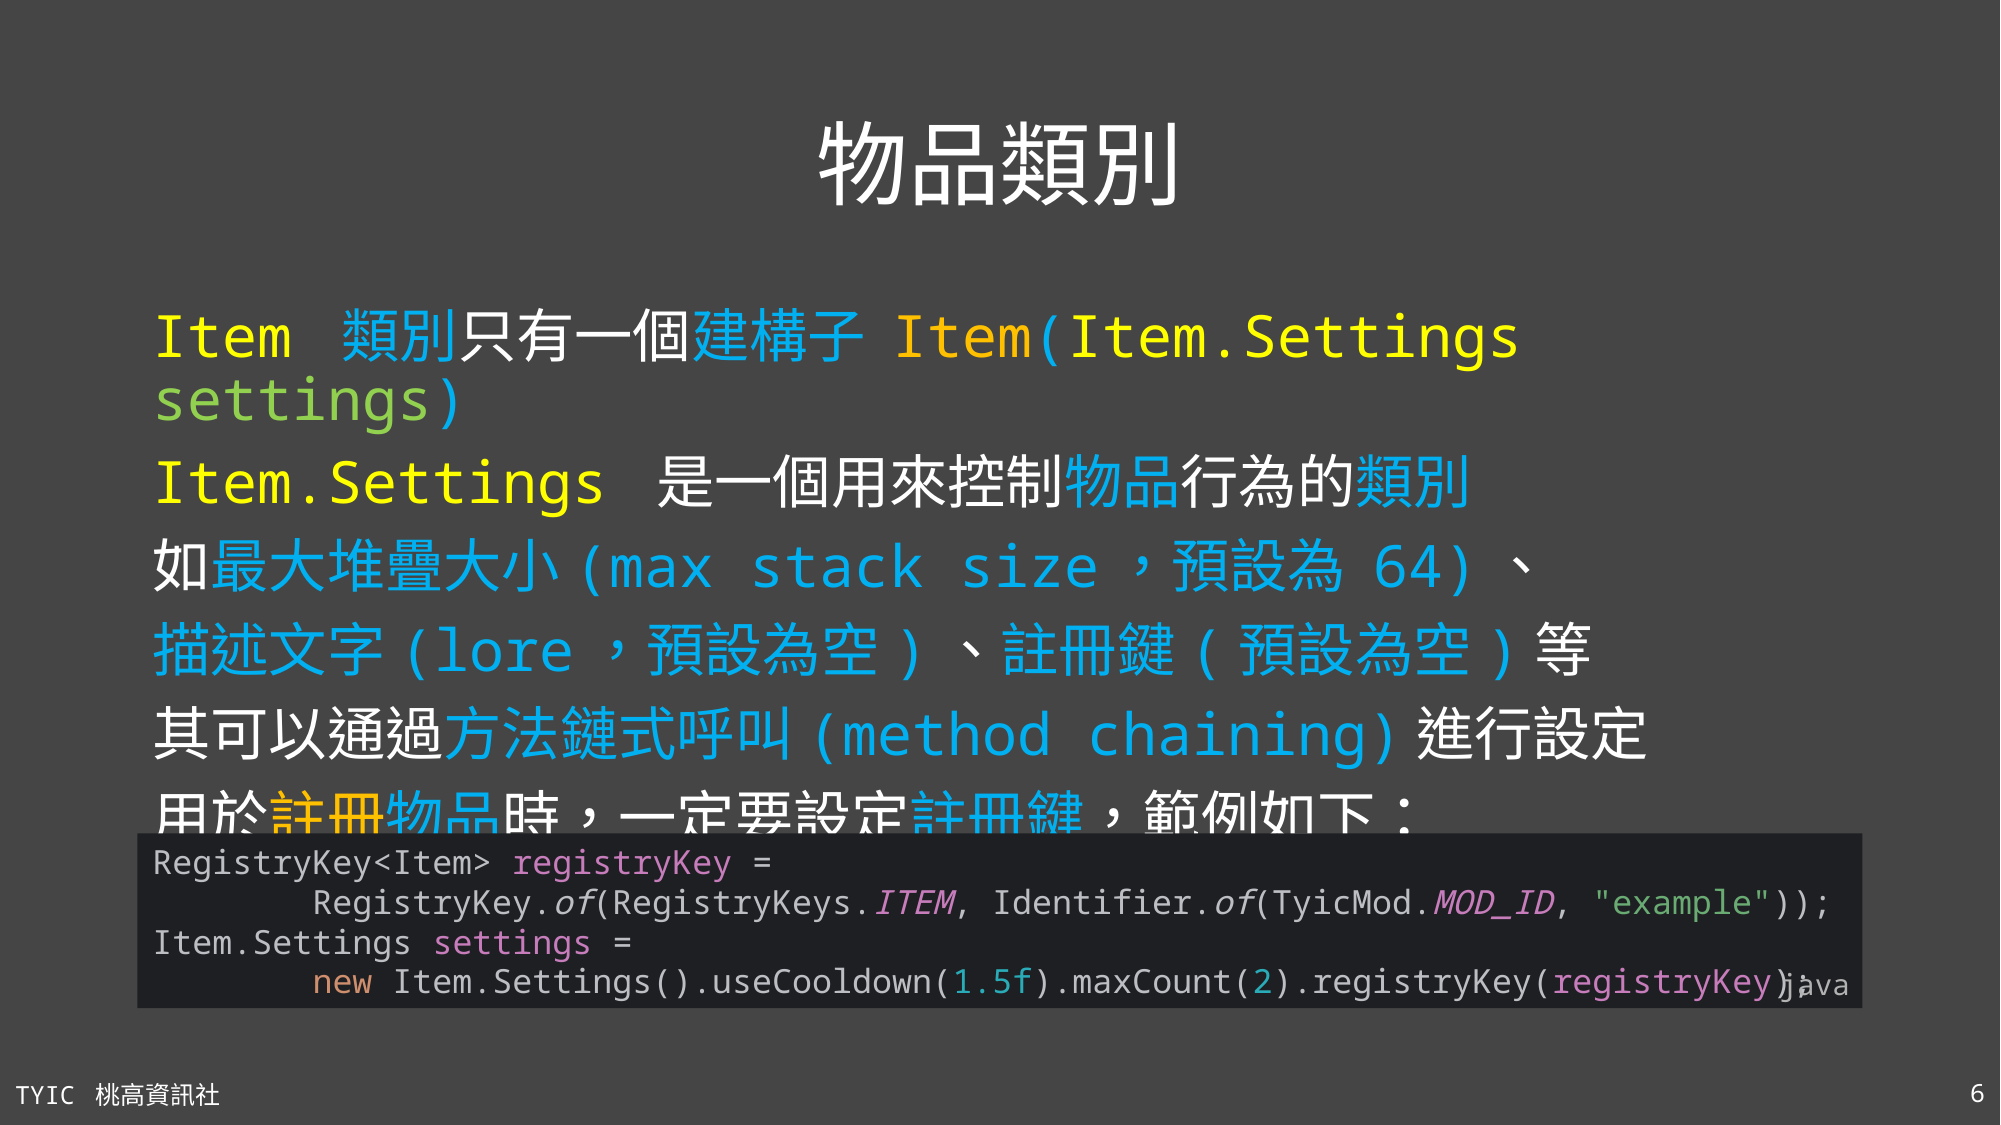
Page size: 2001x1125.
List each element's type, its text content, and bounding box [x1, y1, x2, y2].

list Item 類別只有一個建構子 Item(Item.Settings settings) Item.Settings 是一個用來控制物品行為的類別 如最大堆疊大小(max stack size，預設為 64)、 描述文字(lore，預設為空)、註冊鍵(預設為空)等 其可以通過方法鏈式呼叫(method chaining)進行設定 用於註冊物品時，一定要設定註冊鍵，範例如下： [137, 299, 1863, 811]
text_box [137, 832, 1863, 1010]
title 物品類別 [137, 59, 1863, 278]
